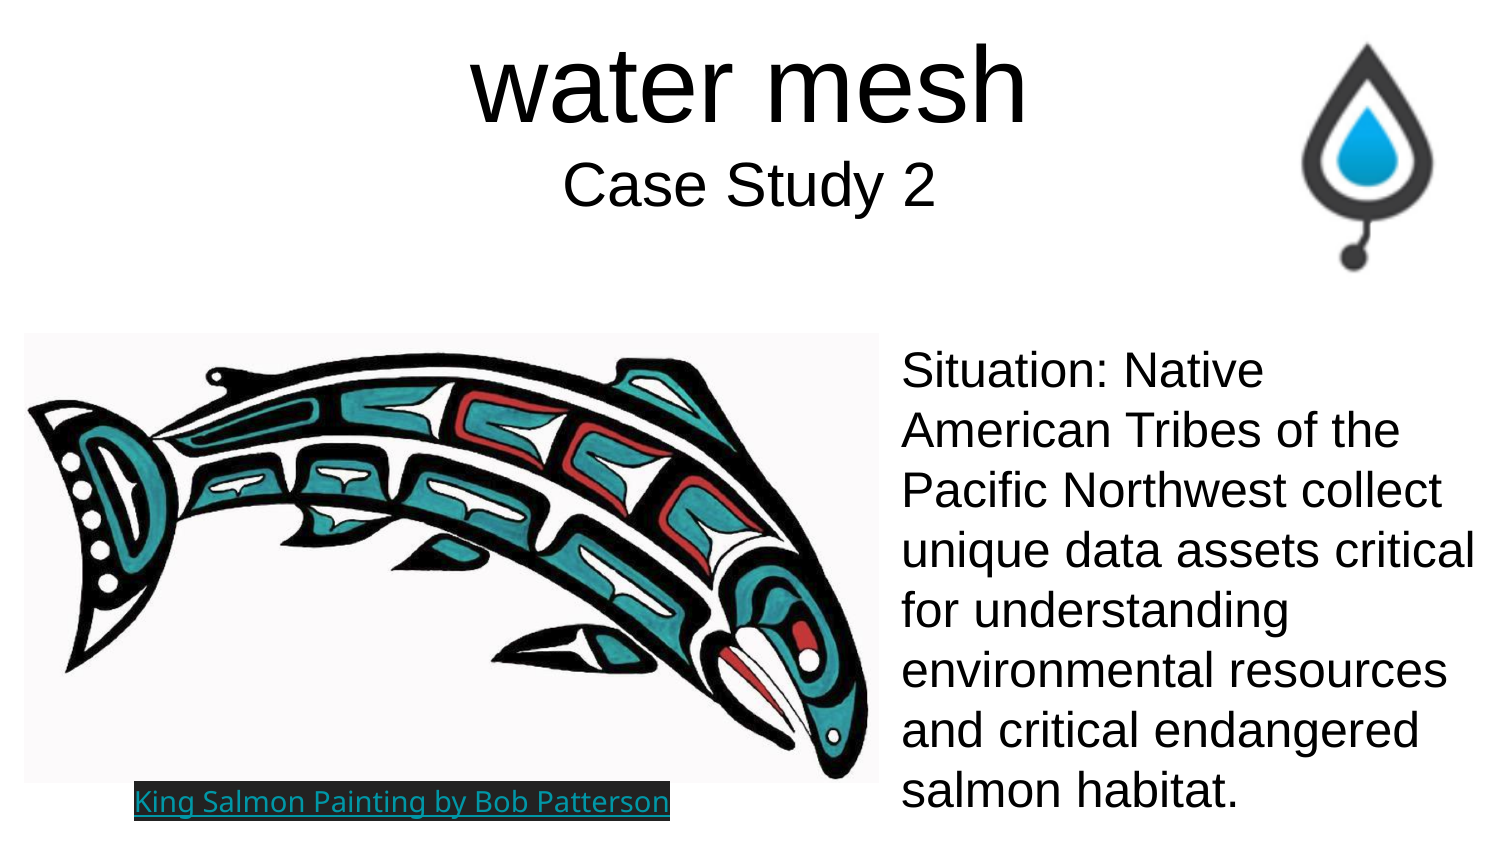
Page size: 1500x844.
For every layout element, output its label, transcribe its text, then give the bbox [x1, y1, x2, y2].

text_box [746, 732, 927, 830]
title water mesh Case Study 2 [51, 0, 1449, 309]
text_box Situation: Native American Tribes of the Pacific Northwest collect unique data assets critical for understanding environmental resources and critical endangered salmon habitat. [886, 322, 1500, 371]
picture [1260, 24, 1471, 311]
picture [24, 333, 880, 783]
text_box King Salmon Painting by Bob Patterson [118, 790, 746, 844]
